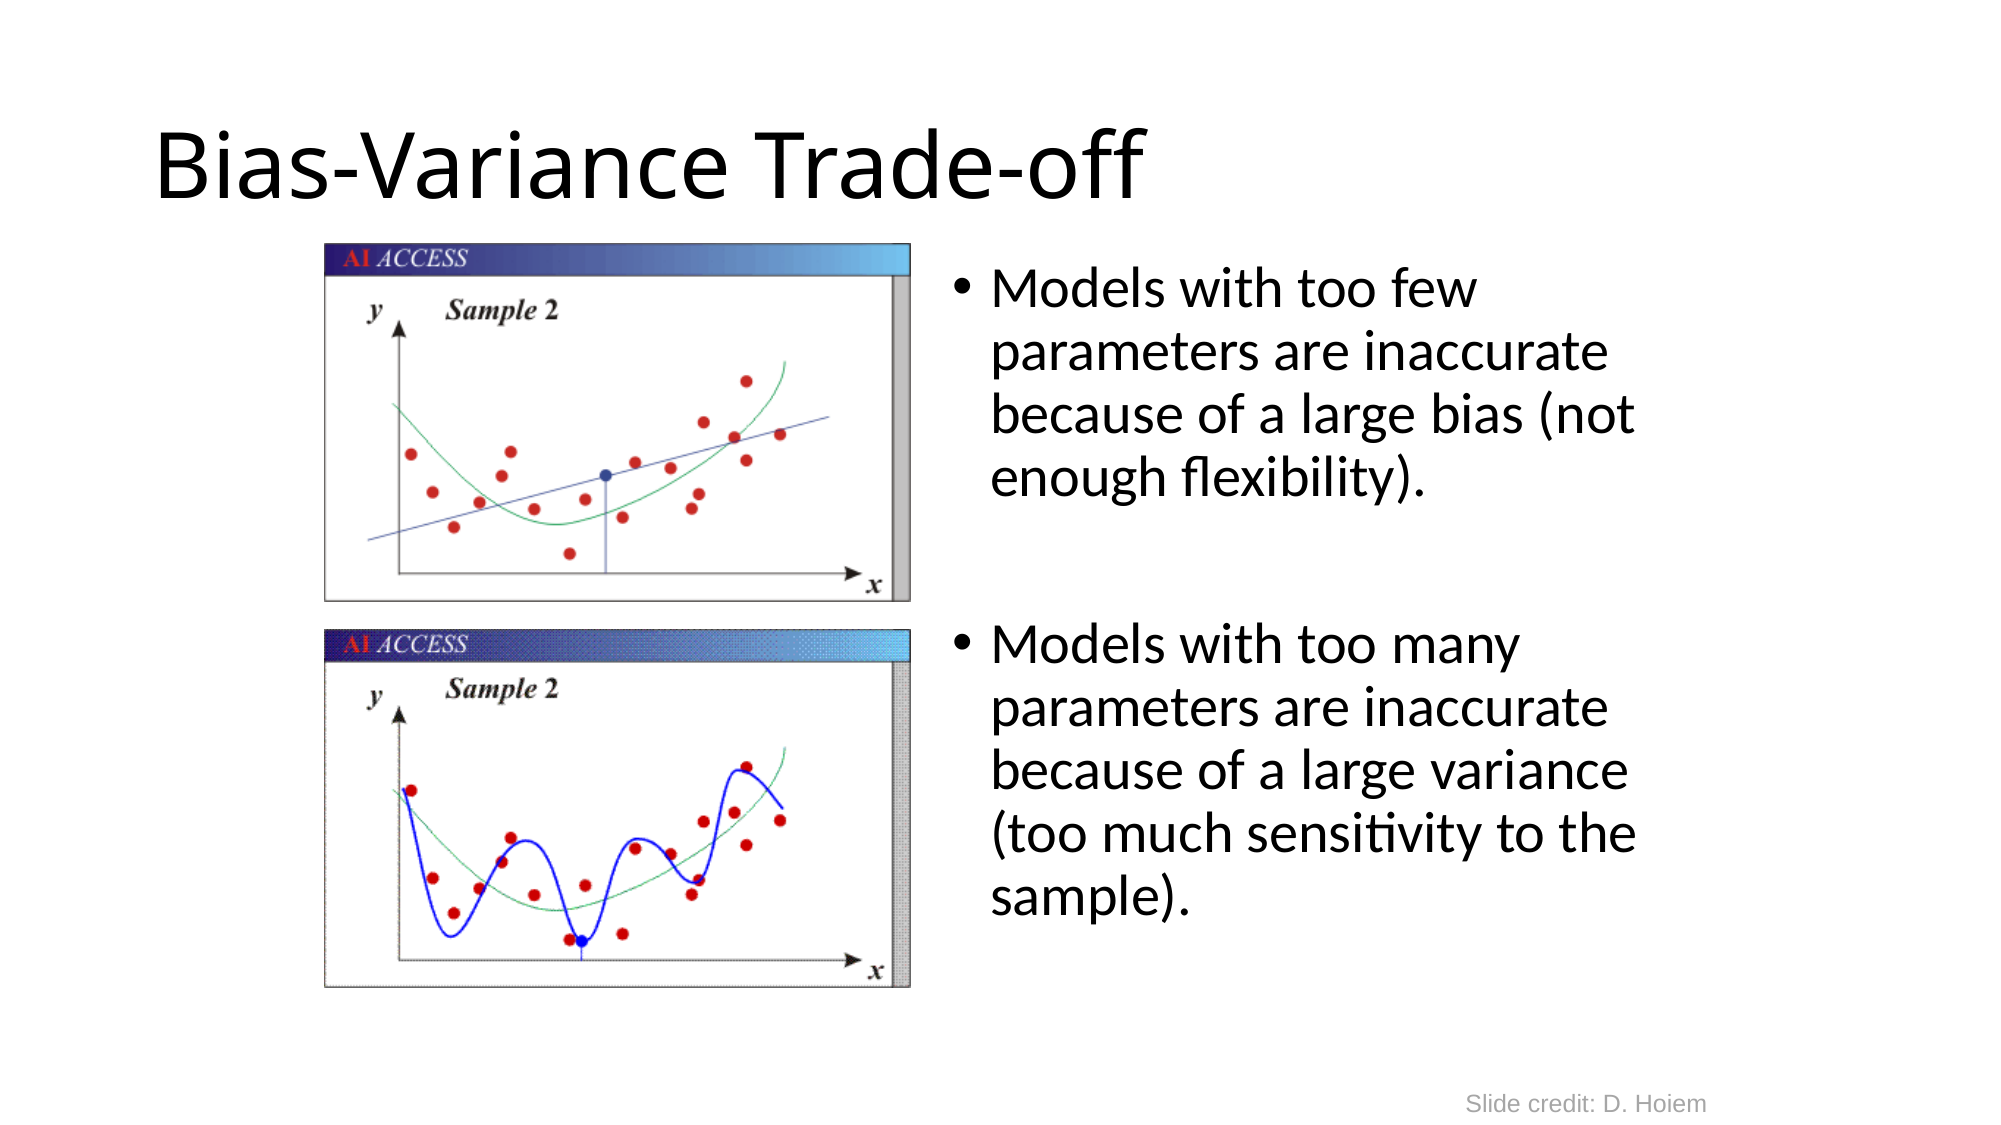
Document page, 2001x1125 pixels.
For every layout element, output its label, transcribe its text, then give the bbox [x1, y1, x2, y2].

list Models with too few parameters are inaccurate because of a large bias (not enough flexibility). Models with too many parameters are inaccurate because of a large variance (too much sensitivity to the sample). [937, 249, 1688, 988]
picture [324, 243, 911, 602]
text_box Slide credit: D. Hoiem [1450, 1079, 1723, 1125]
title Bias-Variance Trade-off [137, 59, 1863, 278]
picture [324, 629, 911, 988]
